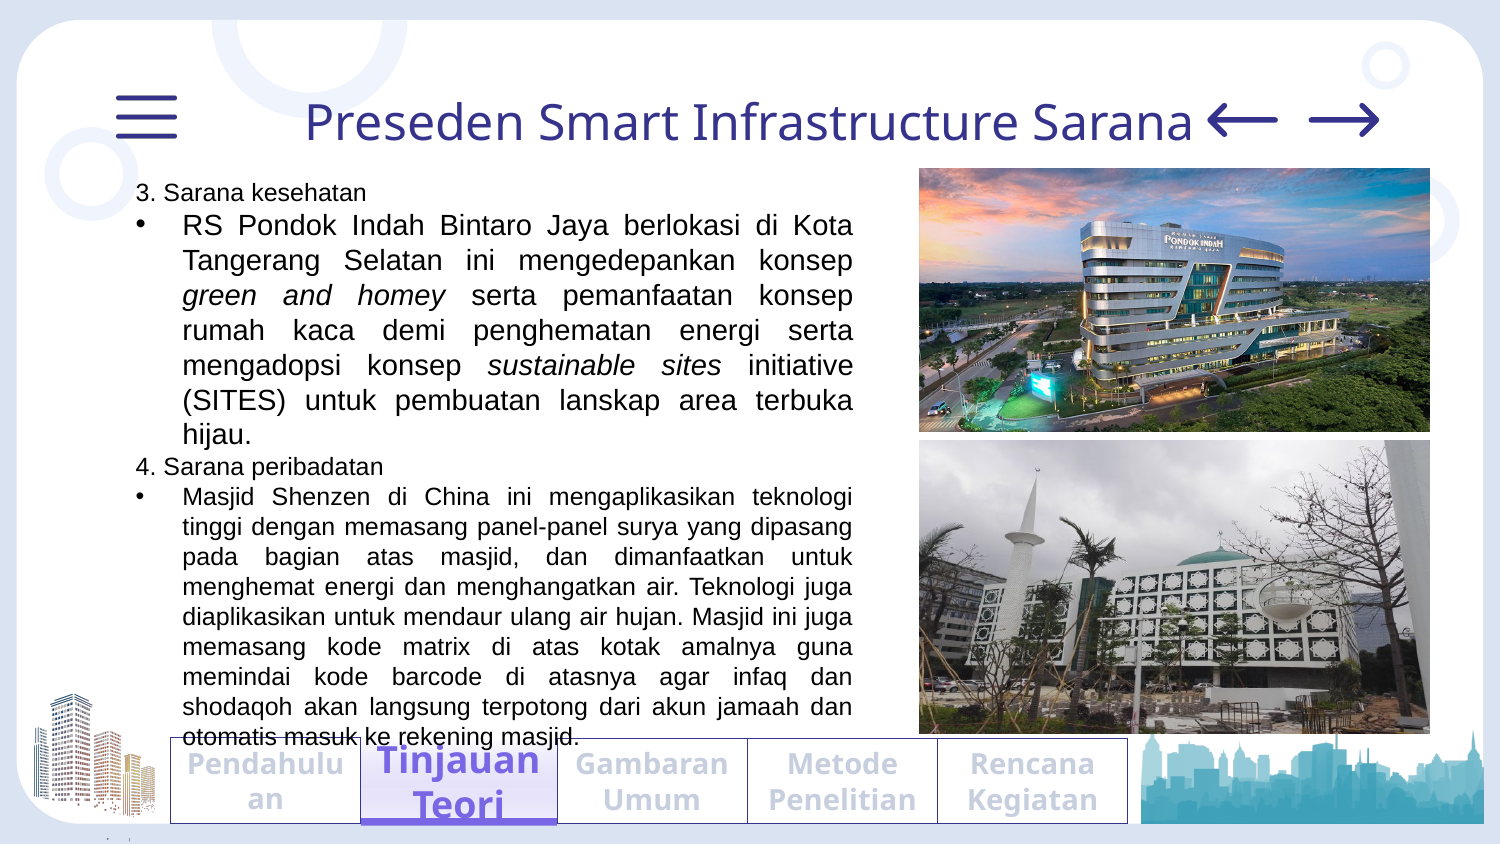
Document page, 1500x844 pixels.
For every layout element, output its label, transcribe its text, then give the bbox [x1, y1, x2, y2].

text_box Metode Penelitian [747, 738, 937, 824]
text_box [1308, 102, 1380, 138]
picture [919, 440, 1484, 824]
picture [116, 95, 177, 139]
text_box Pendahuluan [170, 758, 361, 824]
text_box [1207, 102, 1278, 138]
text_box [360, 818, 557, 826]
text_box 3. Sarana kesehatan RS Pondok Indah Bintaro Jaya berlokasi di Kota Tangerang Selatan ini mengedepankan konsep green and homey serta pemanfaatan konsep rumah kaca demi penghematan energi serta mengadopsi konsep sustainable sites initiative (SITES) untuk pembuatan lanskap area terbuka hijau. 4. Sarana peribadatan Masjid Shenzen di China ini mengaplikasikan teknologi tinggi dengan memasang panel-panel surya yang dipasang pada bagian atas masjid, dan dimanfaatkan untuk menghemat energi dan menghangatkan air. Teknologi juga diaplikasikan untuk mendaur ulang air hujan. Masjid ini juga memasang kode matrix di atas kotak amalnya guna memindai kode barcode di atasnya agar infaq dan shodaqoh akan langsung terpotong dari akun jamaah dan otomatis masuk ke rekening masjid. [120, 168, 869, 758]
title Preseden Smart Infrastructure Sarana [116, 72, 1383, 167]
picture [919, 168, 1430, 433]
picture [33, 687, 157, 844]
text_box Tinjauan Teori [361, 758, 557, 818]
text_box Gambaran Umum [557, 758, 747, 824]
text_box Rencana Kegiatan [937, 742, 1128, 824]
